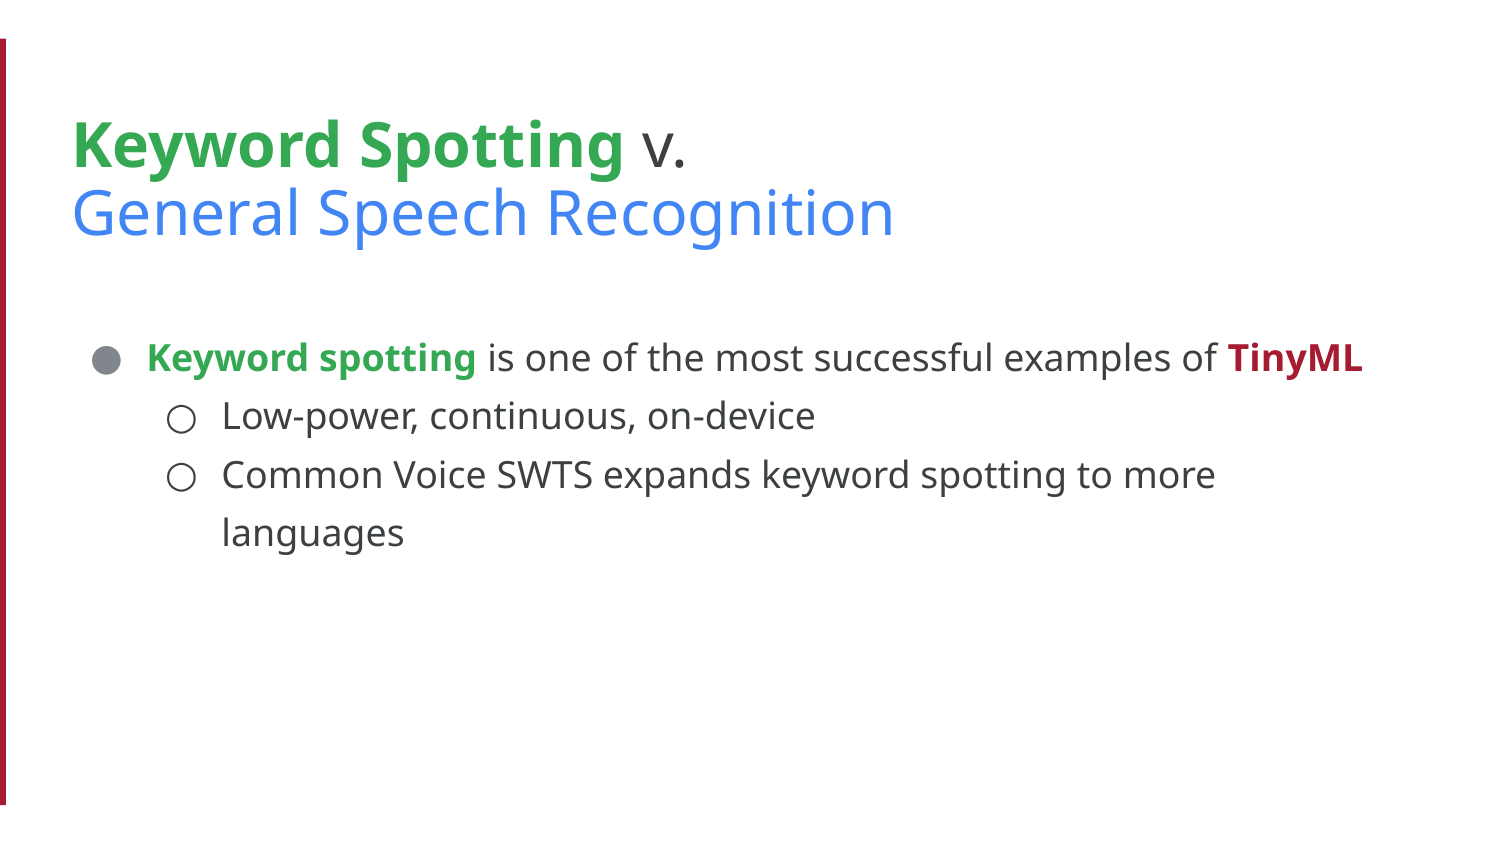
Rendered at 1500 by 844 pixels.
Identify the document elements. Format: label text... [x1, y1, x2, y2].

title Keyword Spotting v. General Speech Recognition [56, 99, 1336, 188]
list Keyword spotting is one of the most successful examples of TinyML Low-power, continuous, on-device Common Voice SWTS expands keyword spotting to more languages [56, 305, 1394, 806]
